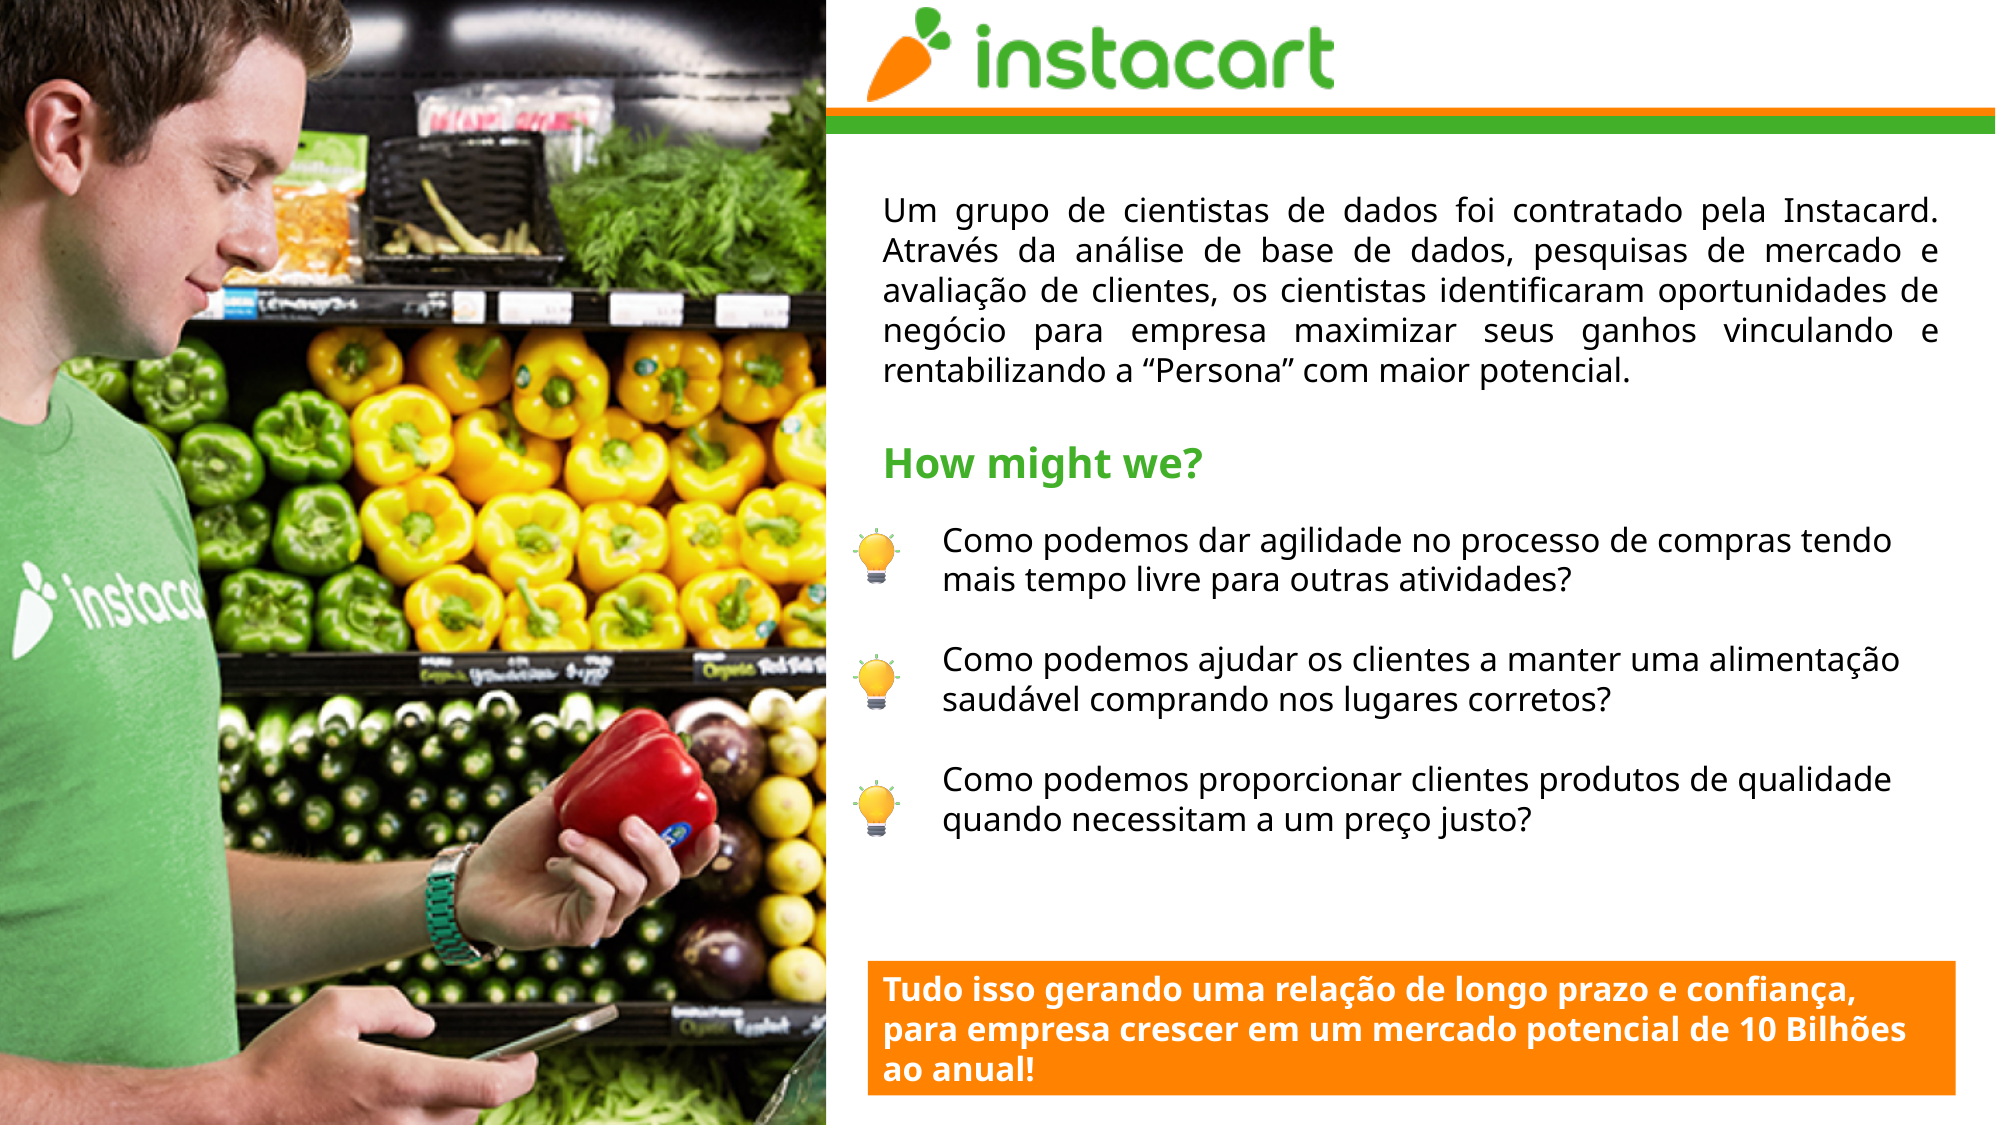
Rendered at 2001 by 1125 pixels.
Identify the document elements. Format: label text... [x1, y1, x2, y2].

text_box [826, 115, 1996, 135]
text_box How might we? [867, 429, 1956, 495]
text_box Como podemos dar agilidade no processo de compras tendo mais tempo livre para outras atividades? Como podemos ajudar os clientes a manter uma alimentação saudável comprando nos lugares corretos? Como podemos proporcionar clientes produtos de qualidade quando necessitam a um preço justo? [927, 511, 1953, 886]
text_box [826, 107, 1996, 115]
picture [848, 780, 905, 837]
text_box Tudo isso gerando uma relação de longo prazo e confiança, para empresa crescer em um mercado potencial de 10 Bilhões ao anual! [867, 960, 1956, 1096]
picture [848, 527, 905, 584]
picture [848, 654, 905, 710]
picture [867, 7, 1334, 102]
picture [0, 0, 827, 1125]
text_box Um grupo de cientistas de dados foi contratado pela Instacard. Através da análise de base de dados, pesquisas de mercado e avaliação de clientes, os cientistas identificaram oportunidades de negócio para empresa maximizar seus ganhos vinculando e rentabilizando a “Persona” com maior potencial. [867, 181, 1956, 397]
